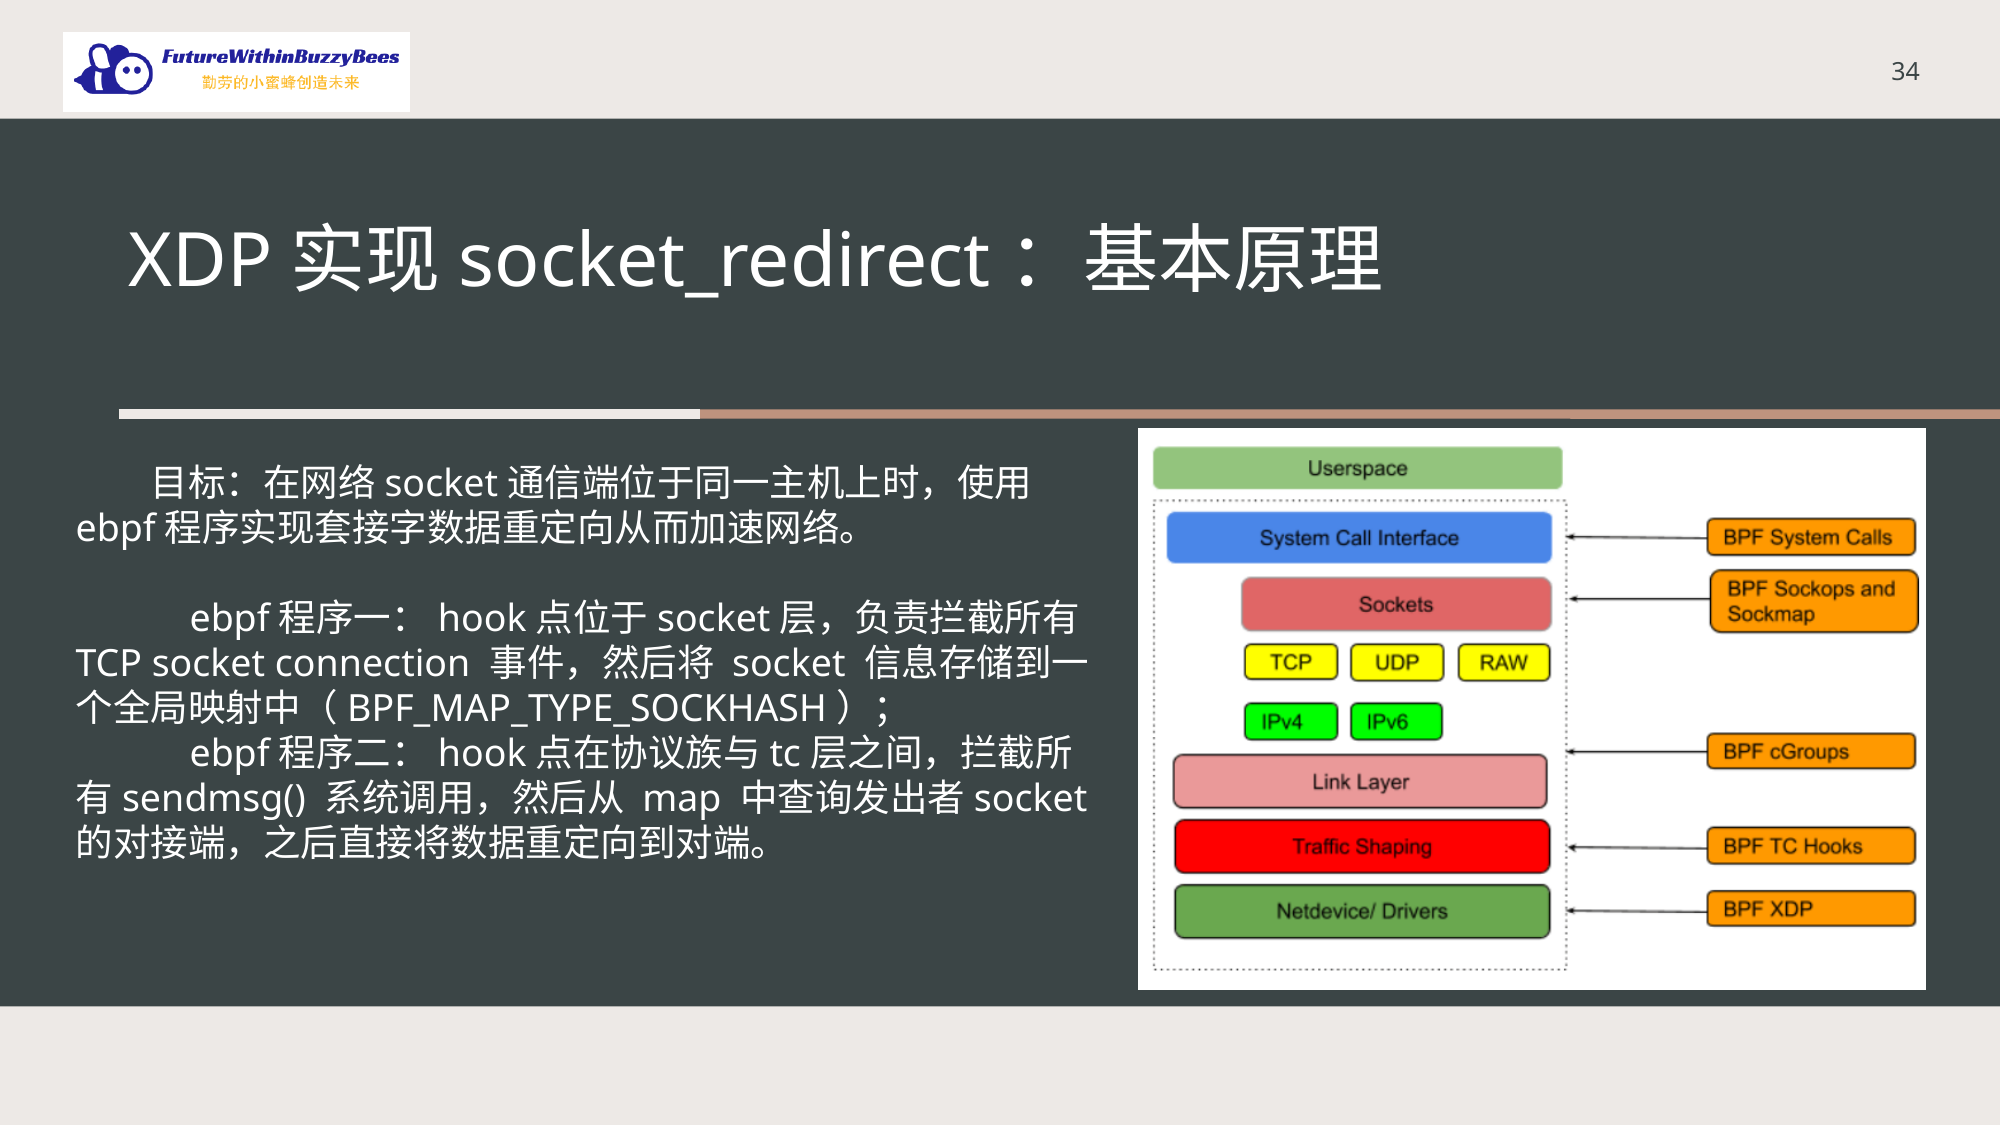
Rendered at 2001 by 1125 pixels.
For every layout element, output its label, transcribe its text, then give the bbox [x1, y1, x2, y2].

slide_number 34 [1660, 49, 1935, 95]
picture [1138, 428, 1926, 990]
picture [63, 32, 410, 112]
text_box 目标：在网络socket通信端位于同一主机上时，使用ebpf程序实现套接字数据重定向从而加速网络。 ebpf程序一：hook点位于socket层，负责拦截所有 TCP socket connection 事件，然后将 socket 信息存储到一个全局映射中（BPF_MAP_TYPE_SOCKHASH）； ebpf程序二：hook点在协议族与tc层之间，拦截所有sendmsg() 系统调用，然后从 map 中查询发出者socket的对接端，之后直接将数据重定向到对端。 [60, 451, 1110, 909]
list XDP实现socket_redirect：基本原理 [113, 158, 1575, 677]
